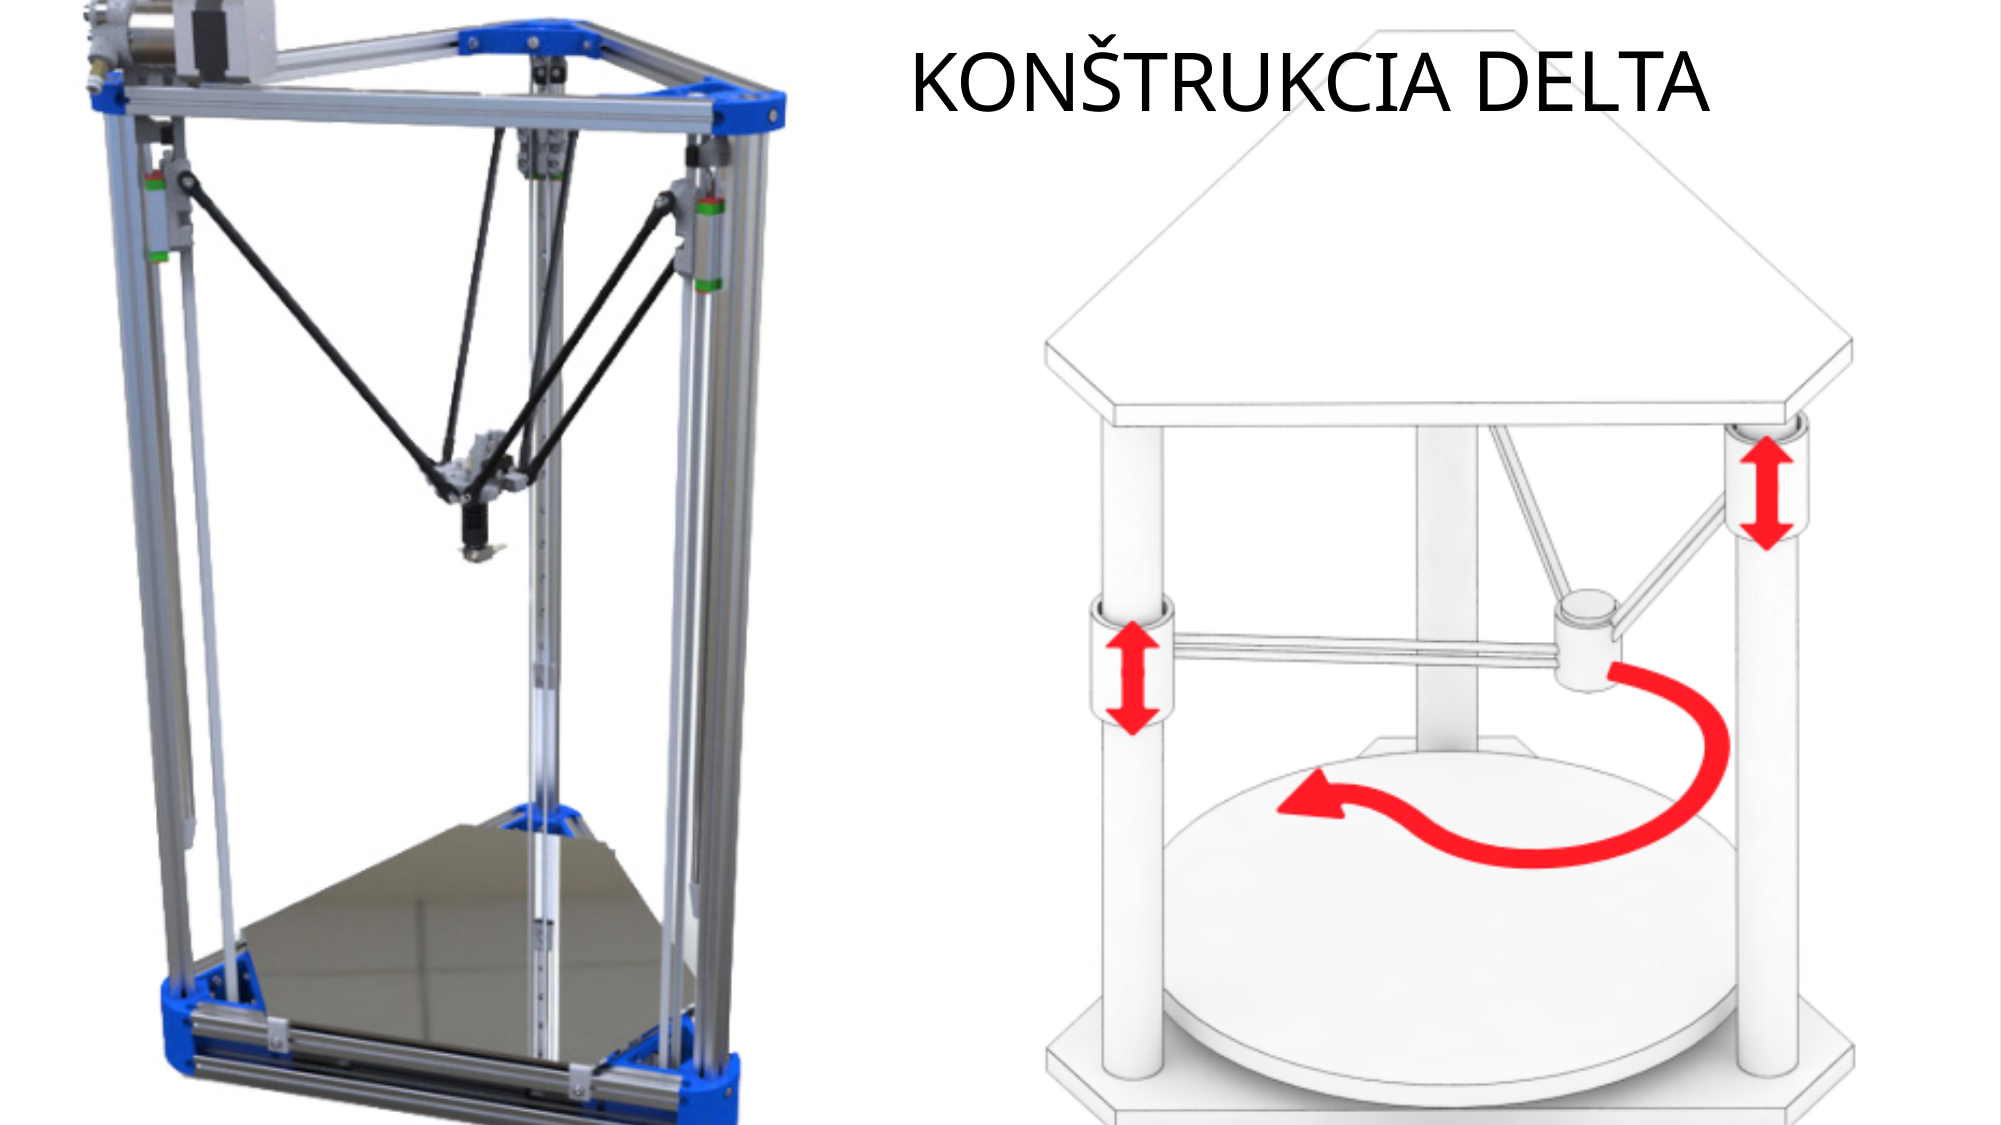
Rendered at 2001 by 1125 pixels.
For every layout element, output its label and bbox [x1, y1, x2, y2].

list [0, 0, 2000, 1125]
